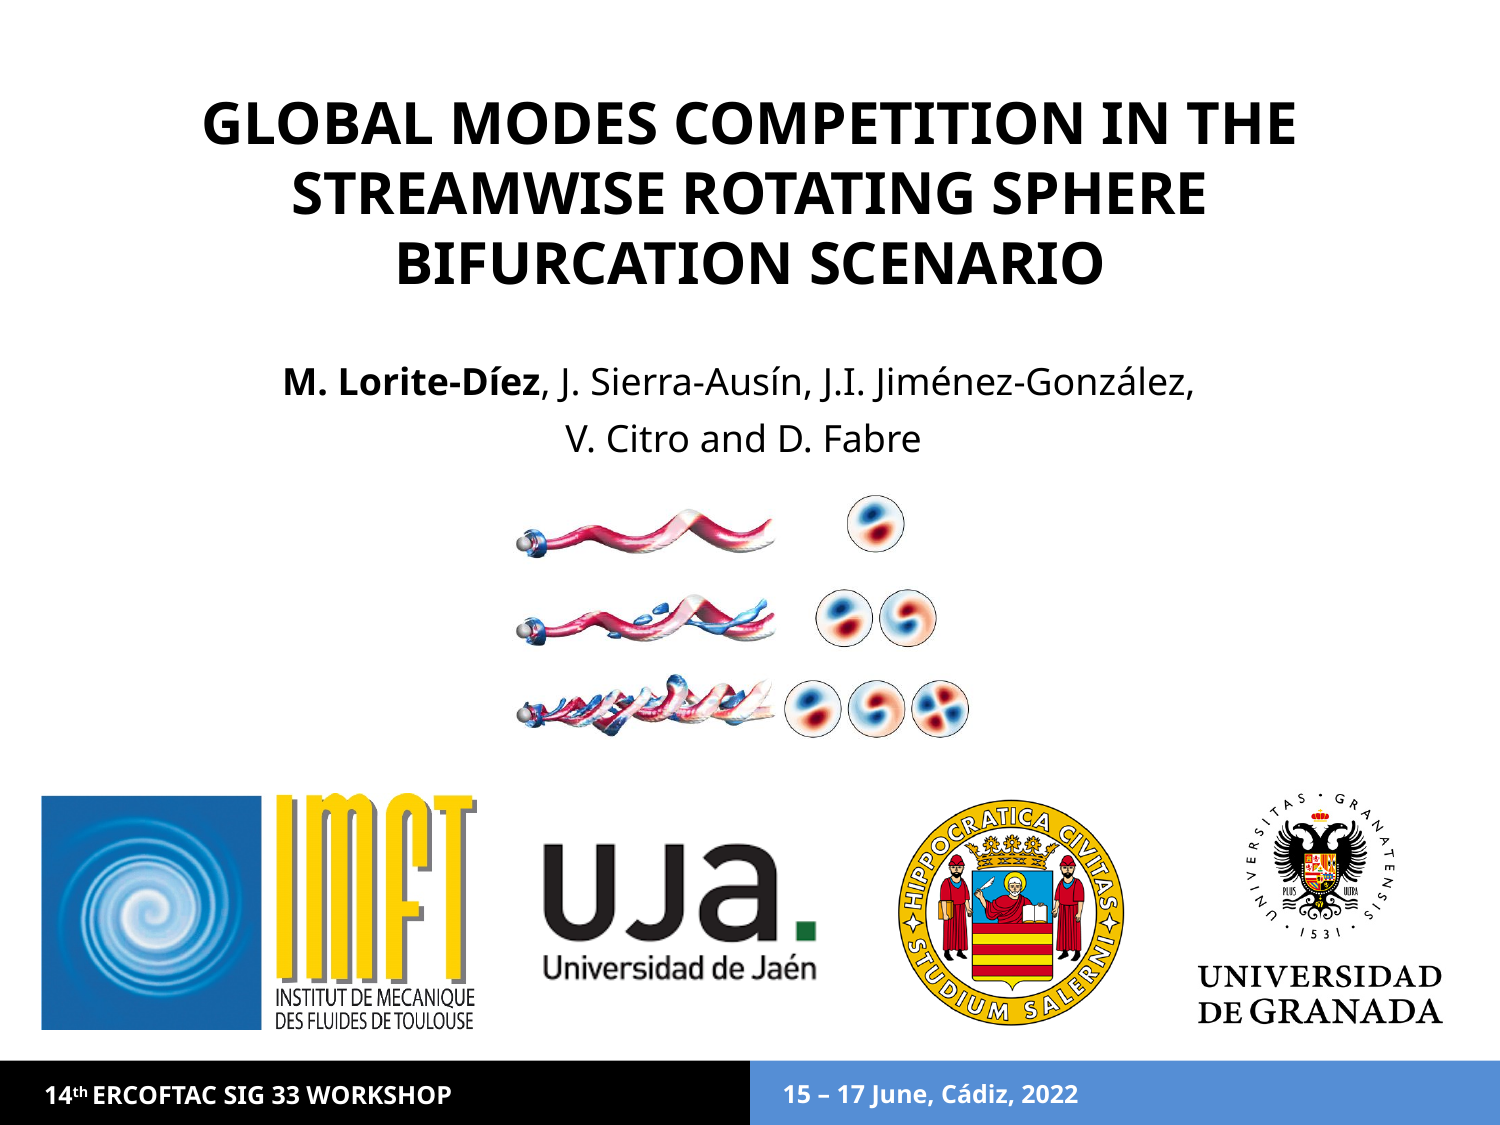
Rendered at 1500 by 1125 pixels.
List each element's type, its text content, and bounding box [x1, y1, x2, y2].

text_box GLOBAL MODES COMPETITION IN THE STREAMWISE ROTATING SPHERE BIFURCATION SCENARIO [64, 78, 1436, 216]
text_box [0, 1059, 748, 1125]
picture [1182, 776, 1455, 1047]
text_box M. Lorite-Díez, J. Sierra-Ausín, J.I. Jiménez-González, V. Citro and D. Fabre [88, 349, 1400, 689]
text_box 14th ERCOFTAC SIG 33 WORKSHOP [29, 1072, 585, 1117]
picture [41, 793, 477, 1030]
picture [501, 432, 1129, 1030]
text_box [748, 1059, 1500, 1125]
text_box 15 – 17 June, Cádiz, 2022 [768, 1070, 1164, 1116]
